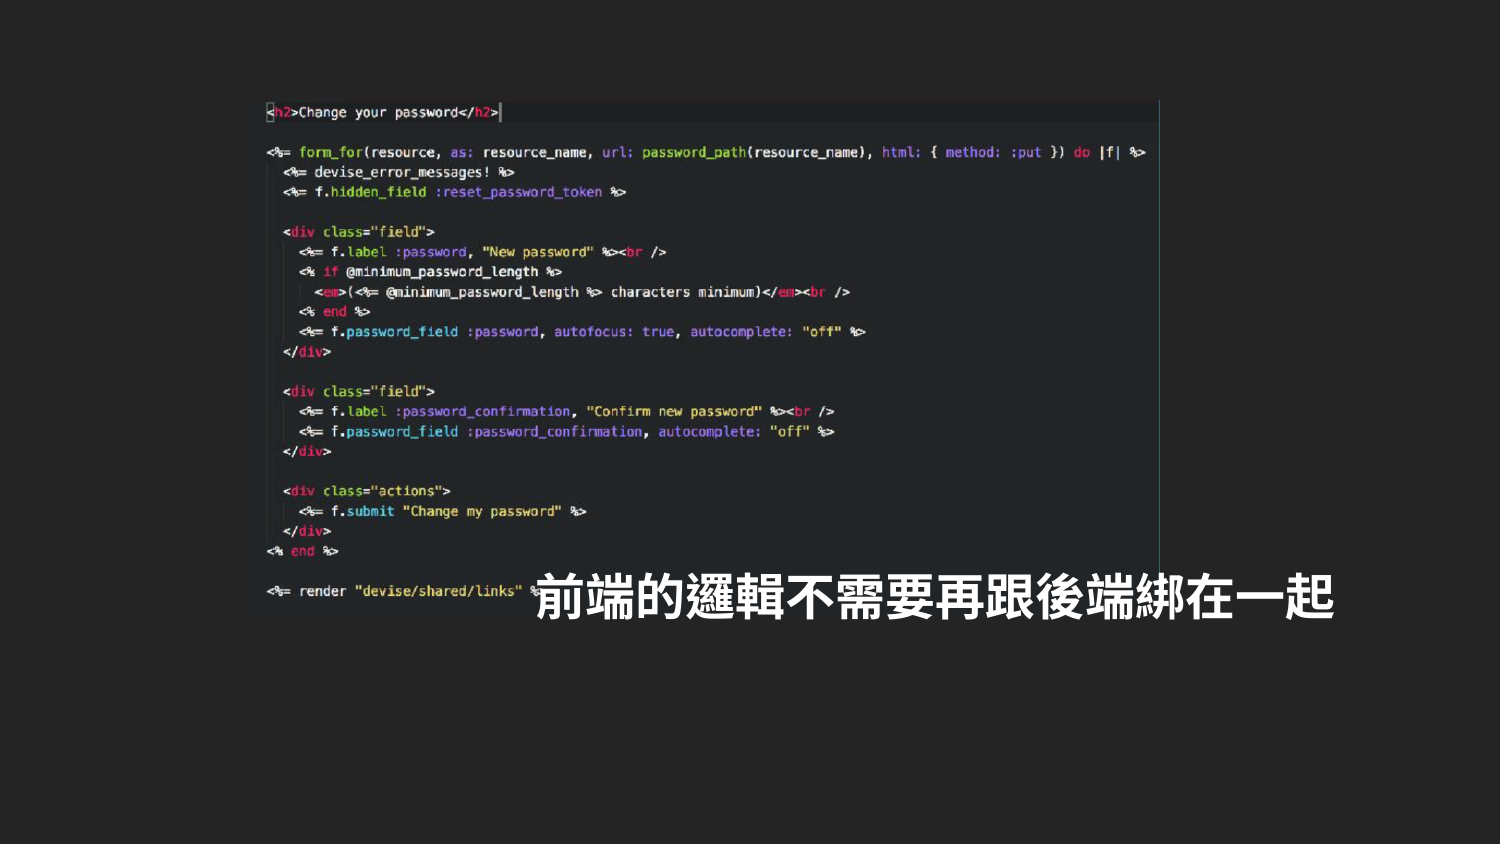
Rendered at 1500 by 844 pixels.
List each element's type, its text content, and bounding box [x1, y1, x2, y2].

picture [246, 100, 1160, 617]
text_box 前端的邏輯不需要再跟後端綁在一起 [520, 516, 1409, 675]
